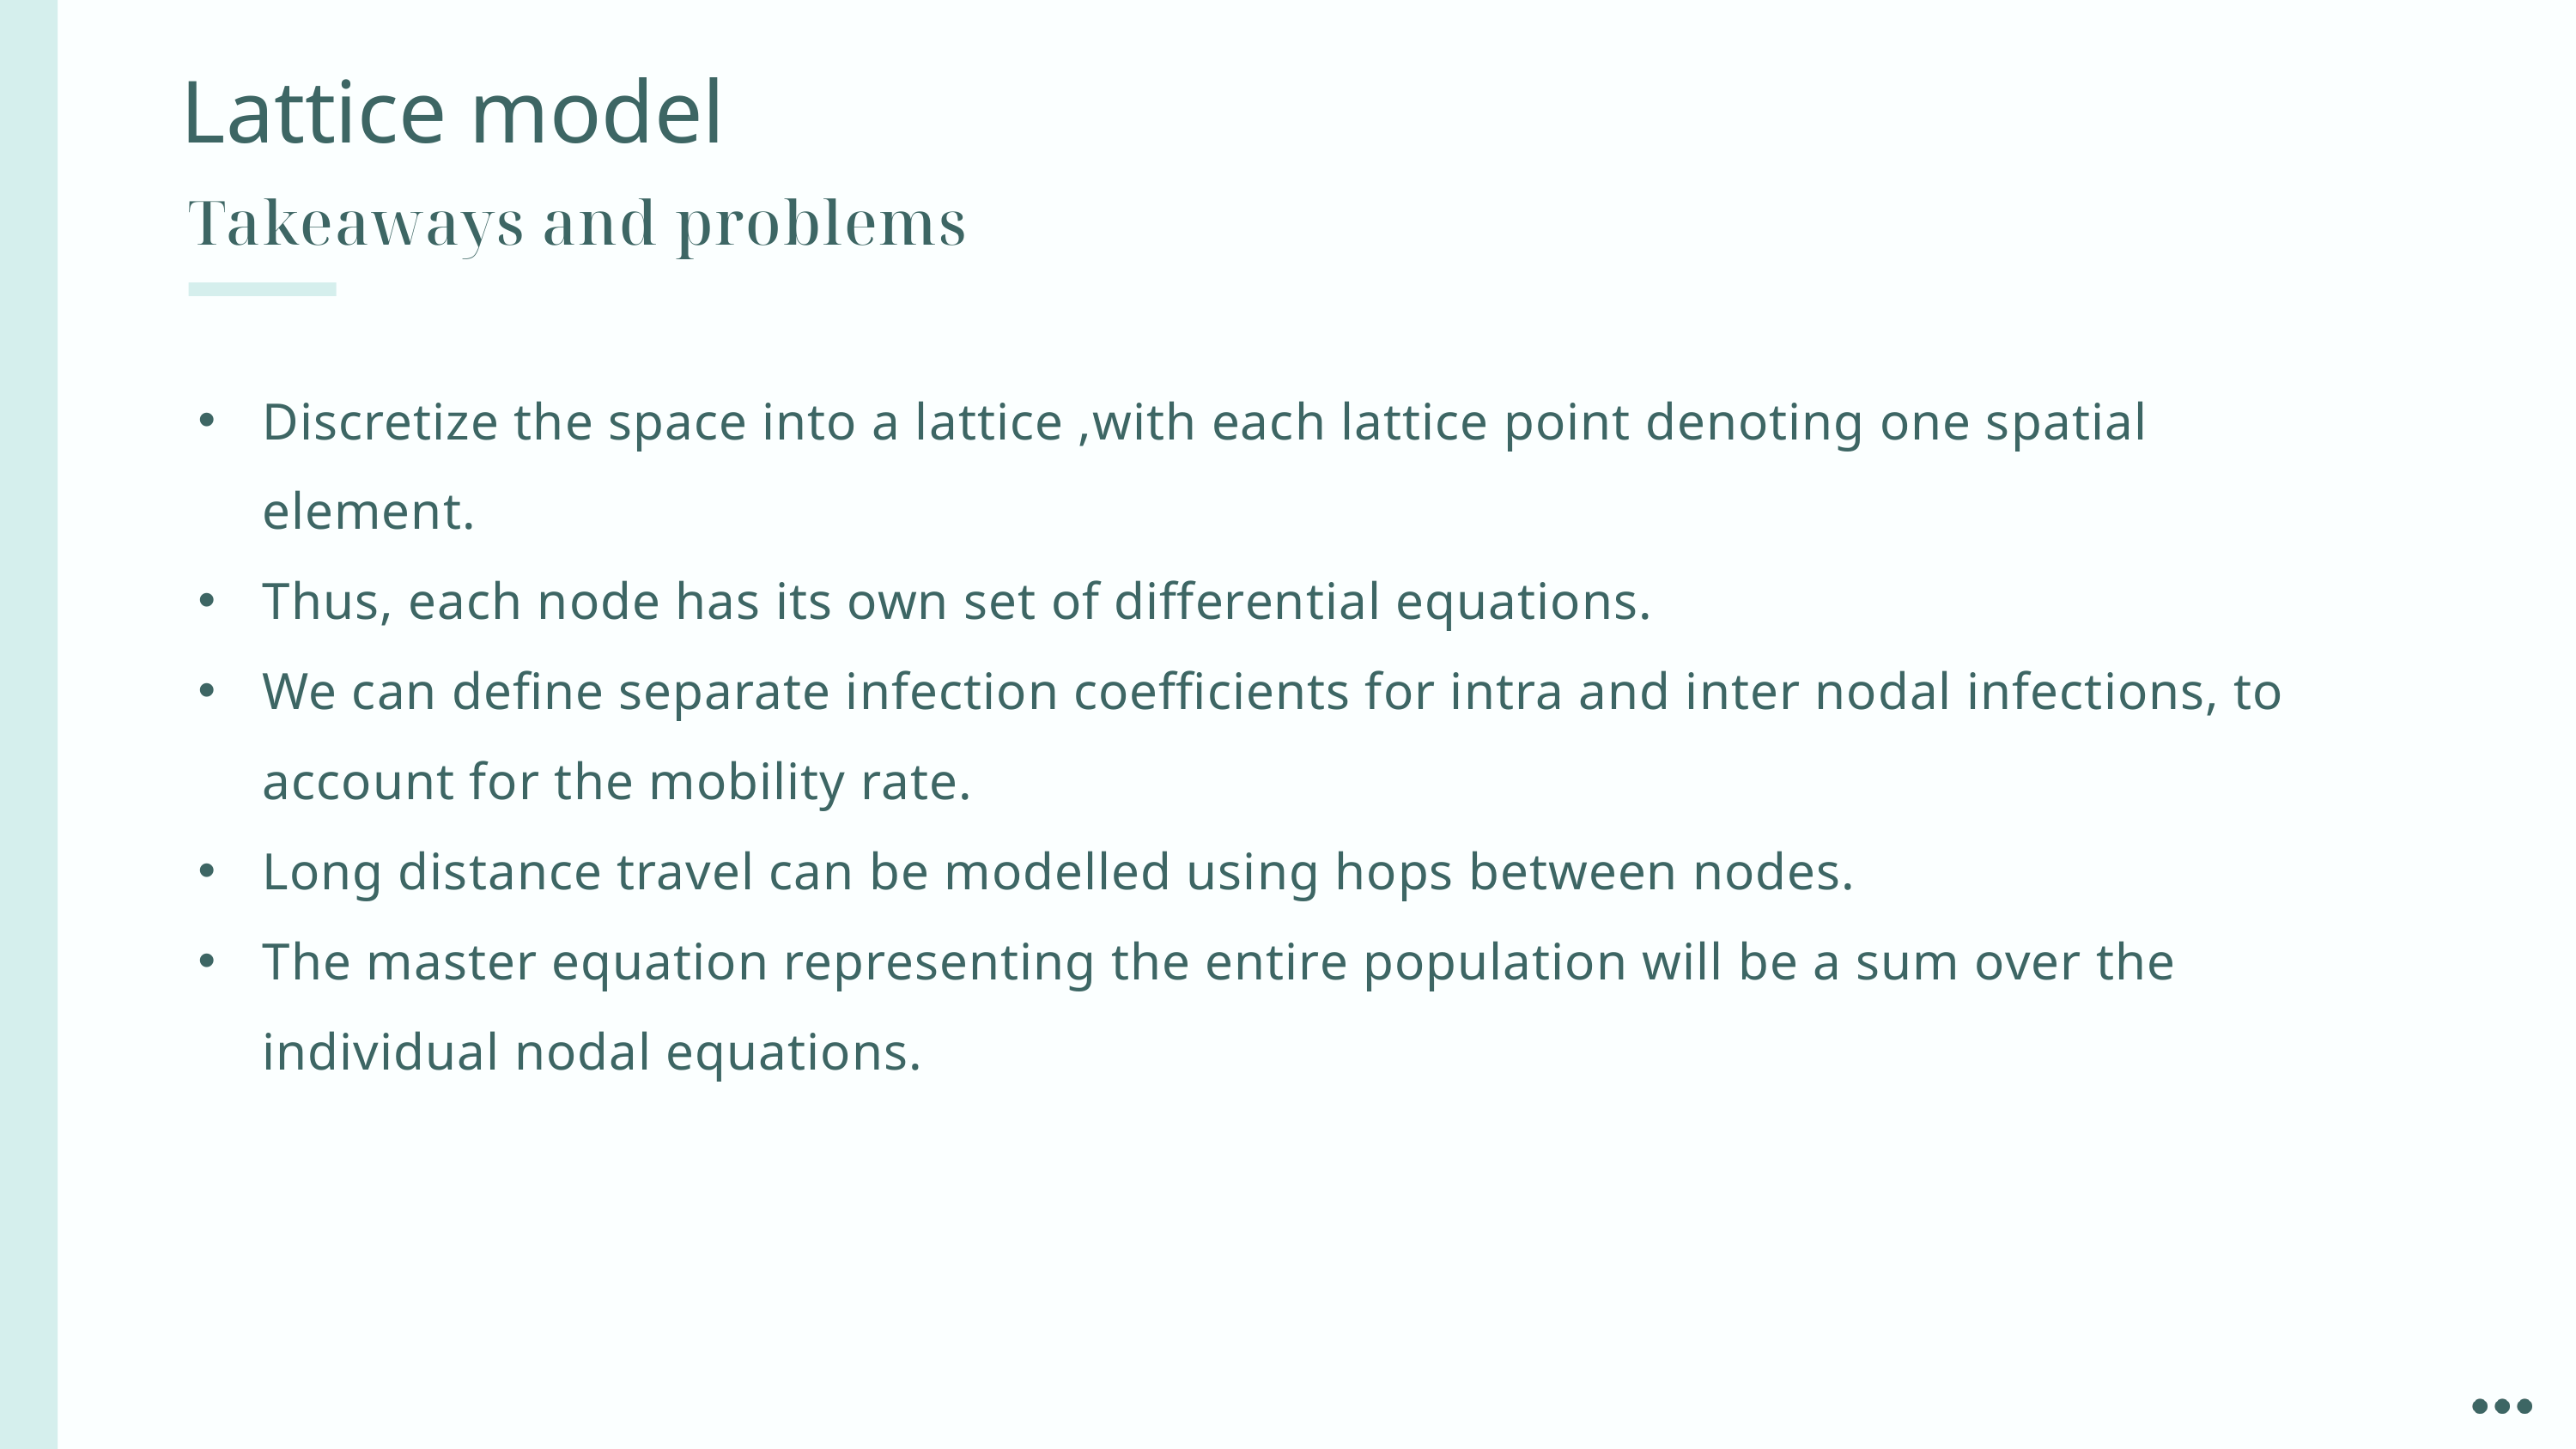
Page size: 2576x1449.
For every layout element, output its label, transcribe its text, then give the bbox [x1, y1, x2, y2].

text_box Lattice model [180, 31, 1929, 161]
text_box Discretize the space into a lattice ,with each lattice point denoting one spatial element. Thus, each node has its own set of differential equations. We can define separate infection coefficients for intra and inter nodal infections, to account for the mobility rate. Long distance travel can be modelled using hops between nodes. The master equation representing the entire population will be a sum over the individual nodal equations. [197, 359, 2318, 1081]
text_box [0, 0, 58, 1449]
text_box Takeaways and problems [188, 184, 2190, 258]
text_box [188, 282, 337, 296]
picture [2458, 1361, 2547, 1449]
